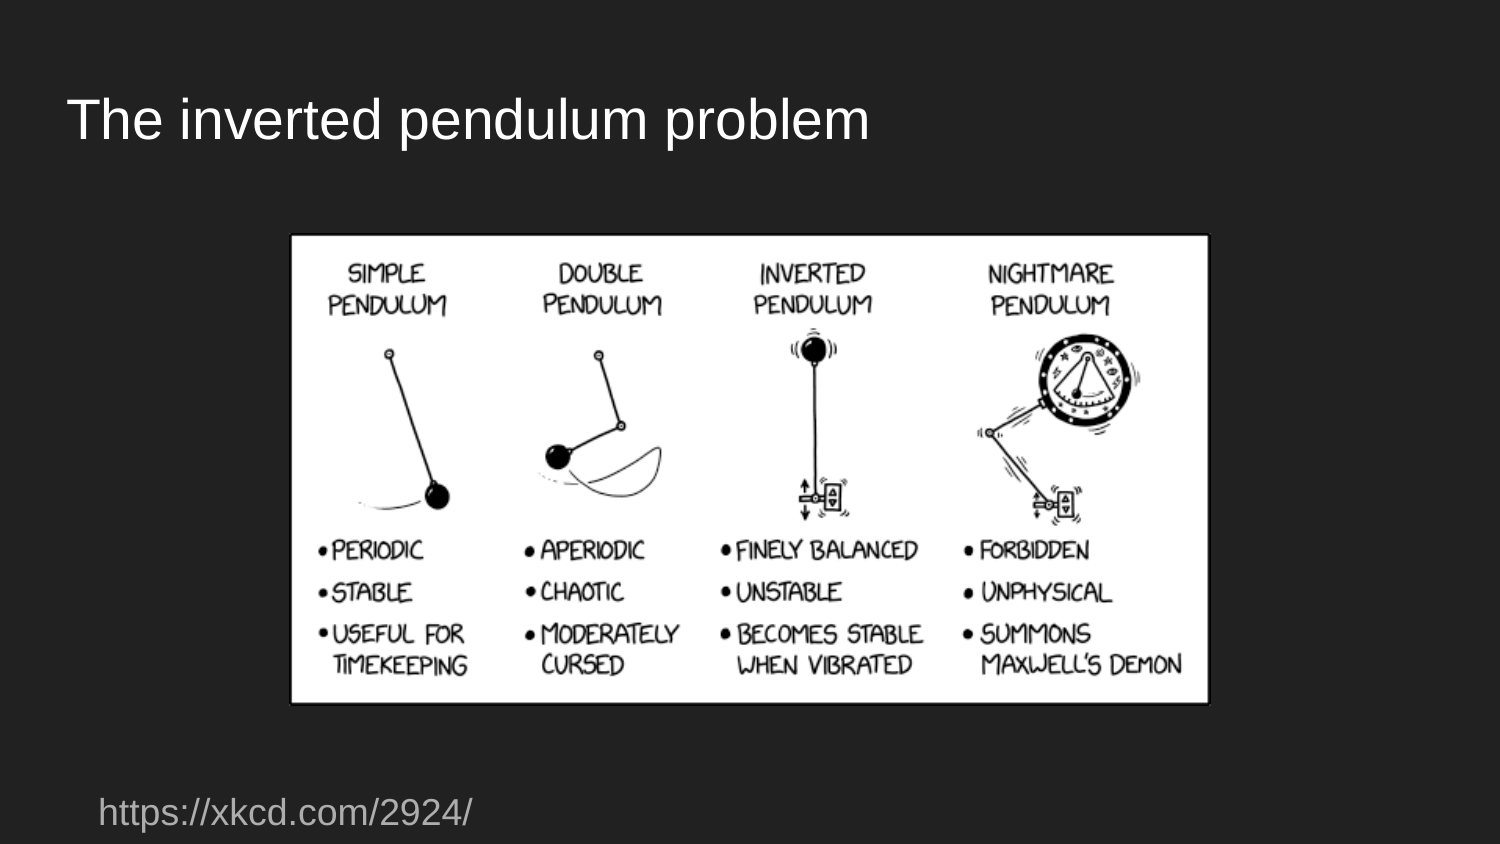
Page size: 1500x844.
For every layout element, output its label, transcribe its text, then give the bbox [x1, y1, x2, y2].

title The inverted pendulum problem [51, 72, 1449, 167]
picture [289, 233, 1211, 706]
text_box https://xkcd.com/2924/ [83, 773, 808, 831]
